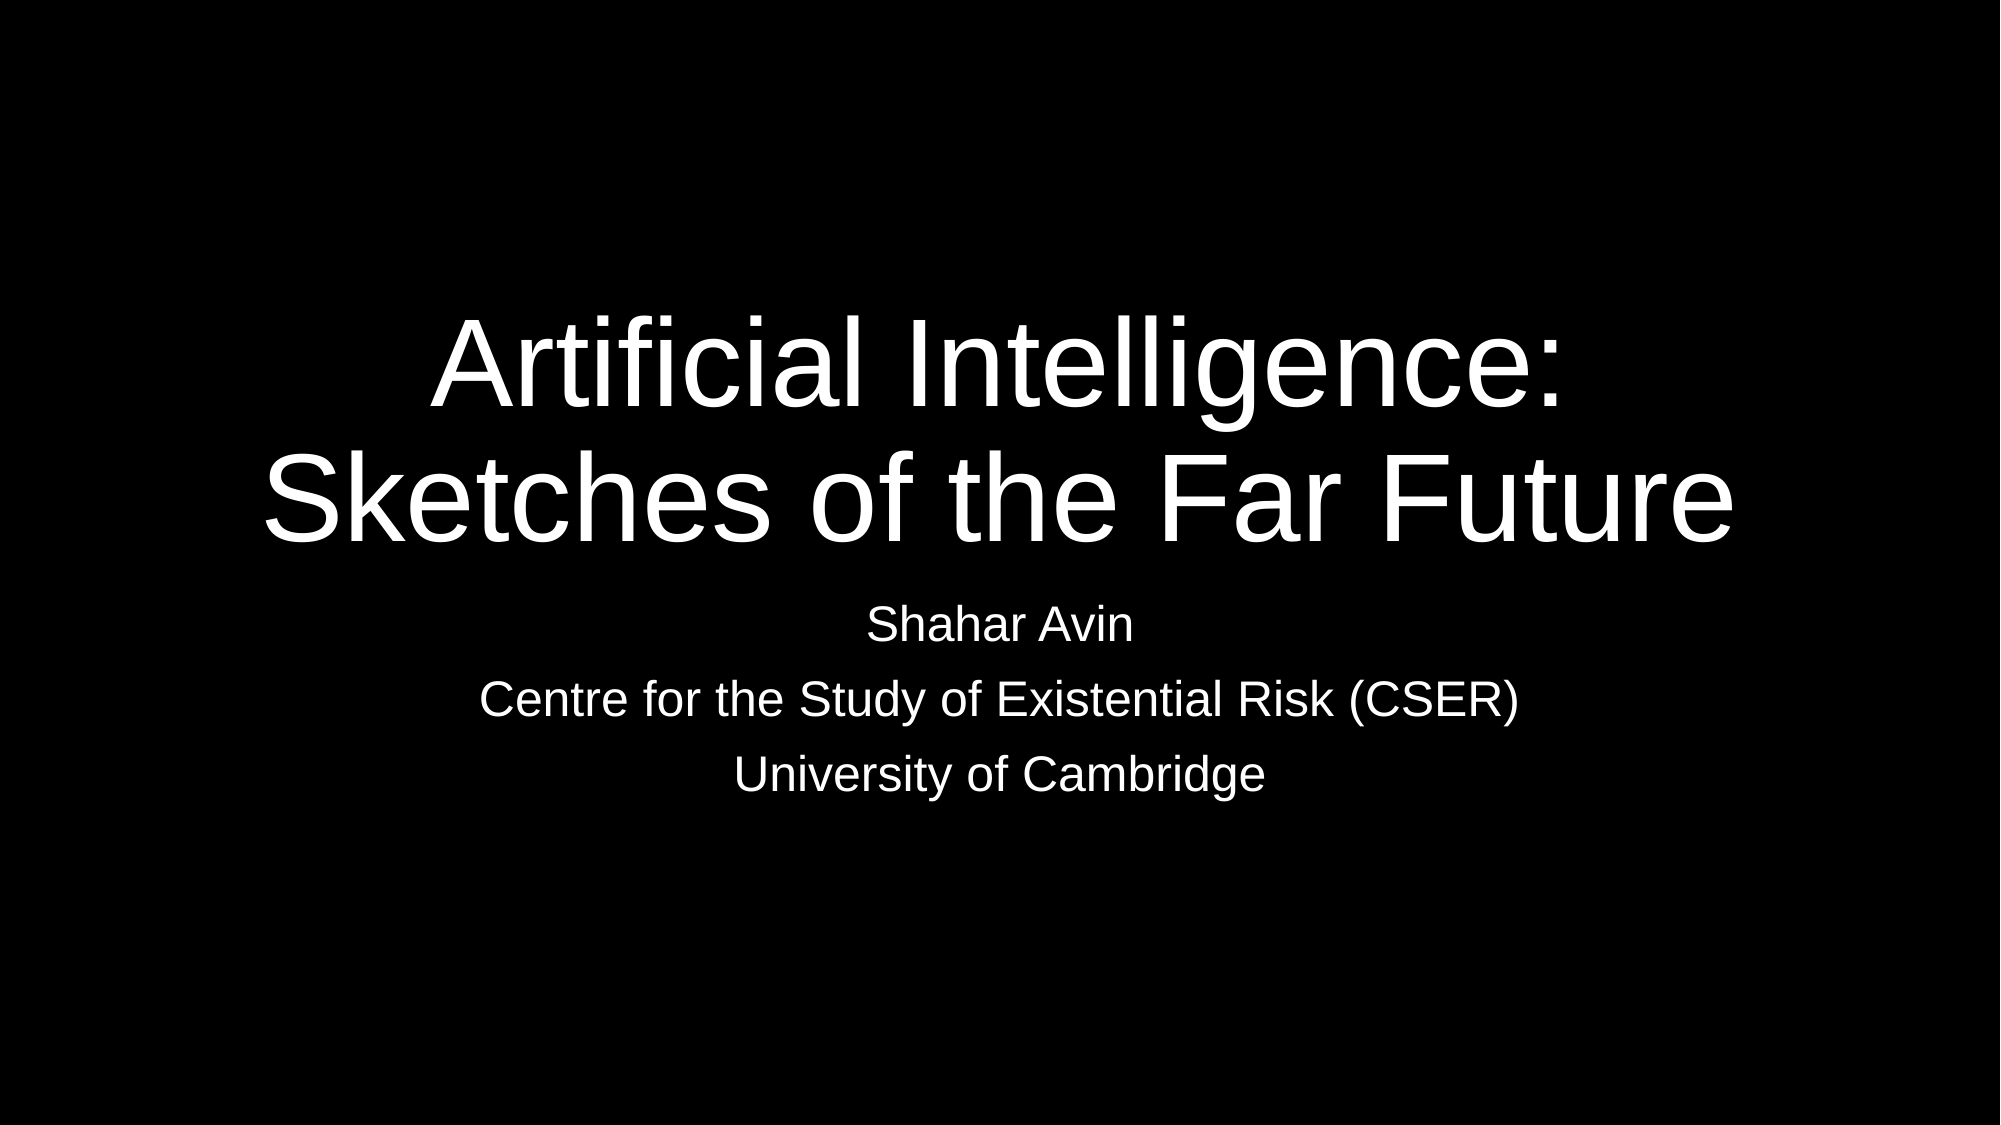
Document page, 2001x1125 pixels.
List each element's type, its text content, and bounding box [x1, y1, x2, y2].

subtitle Shahar Avin Centre for the Study of Existential Risk (CSER) University of Cambridge [249, 590, 1751, 863]
title Artificial Intelligence: Sketches of the Far Future [249, 183, 1751, 577]
